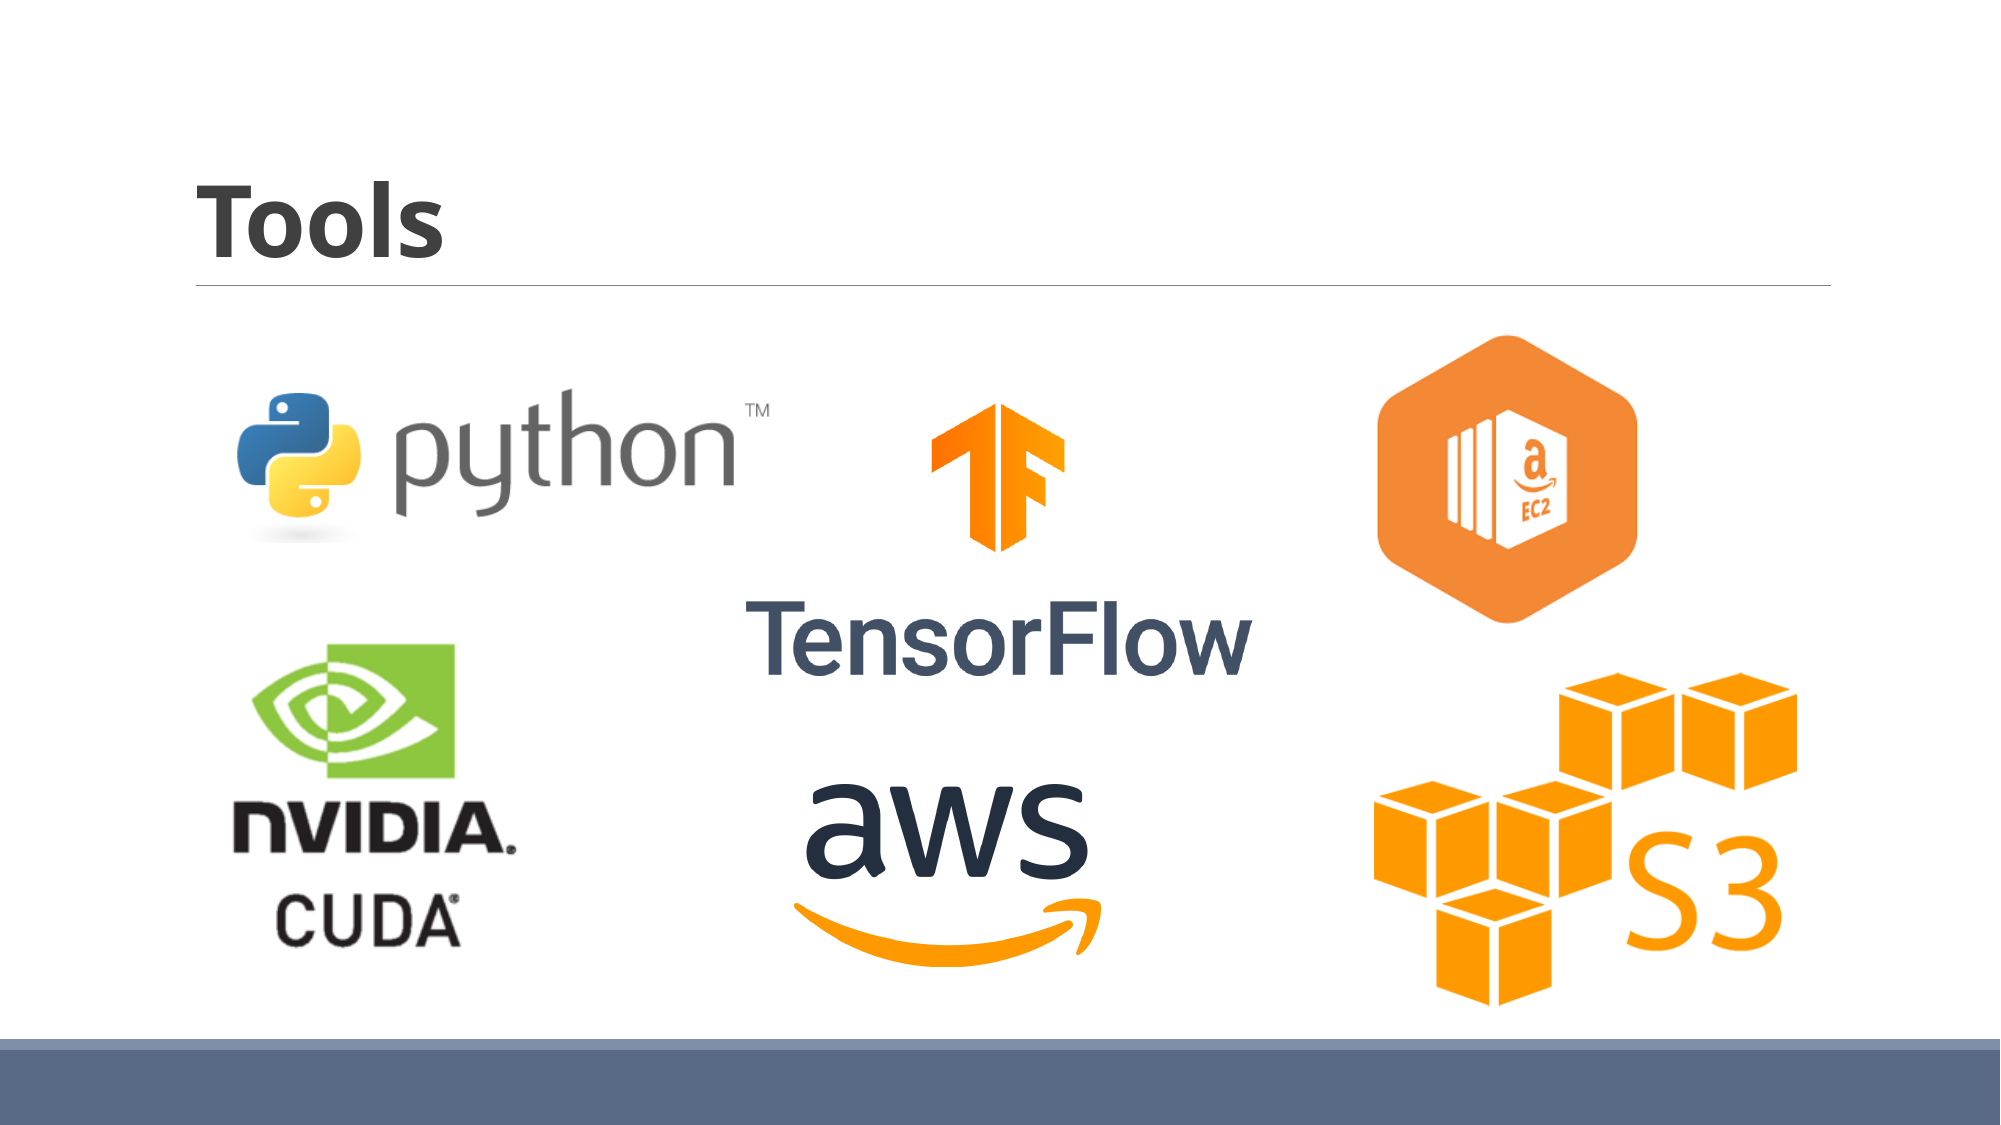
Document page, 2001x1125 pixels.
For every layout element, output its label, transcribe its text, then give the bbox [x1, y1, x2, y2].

title Tools [180, 47, 1830, 285]
picture [785, 771, 1109, 984]
picture [170, 596, 572, 998]
picture [230, 388, 1266, 692]
picture [1373, 329, 1797, 1052]
